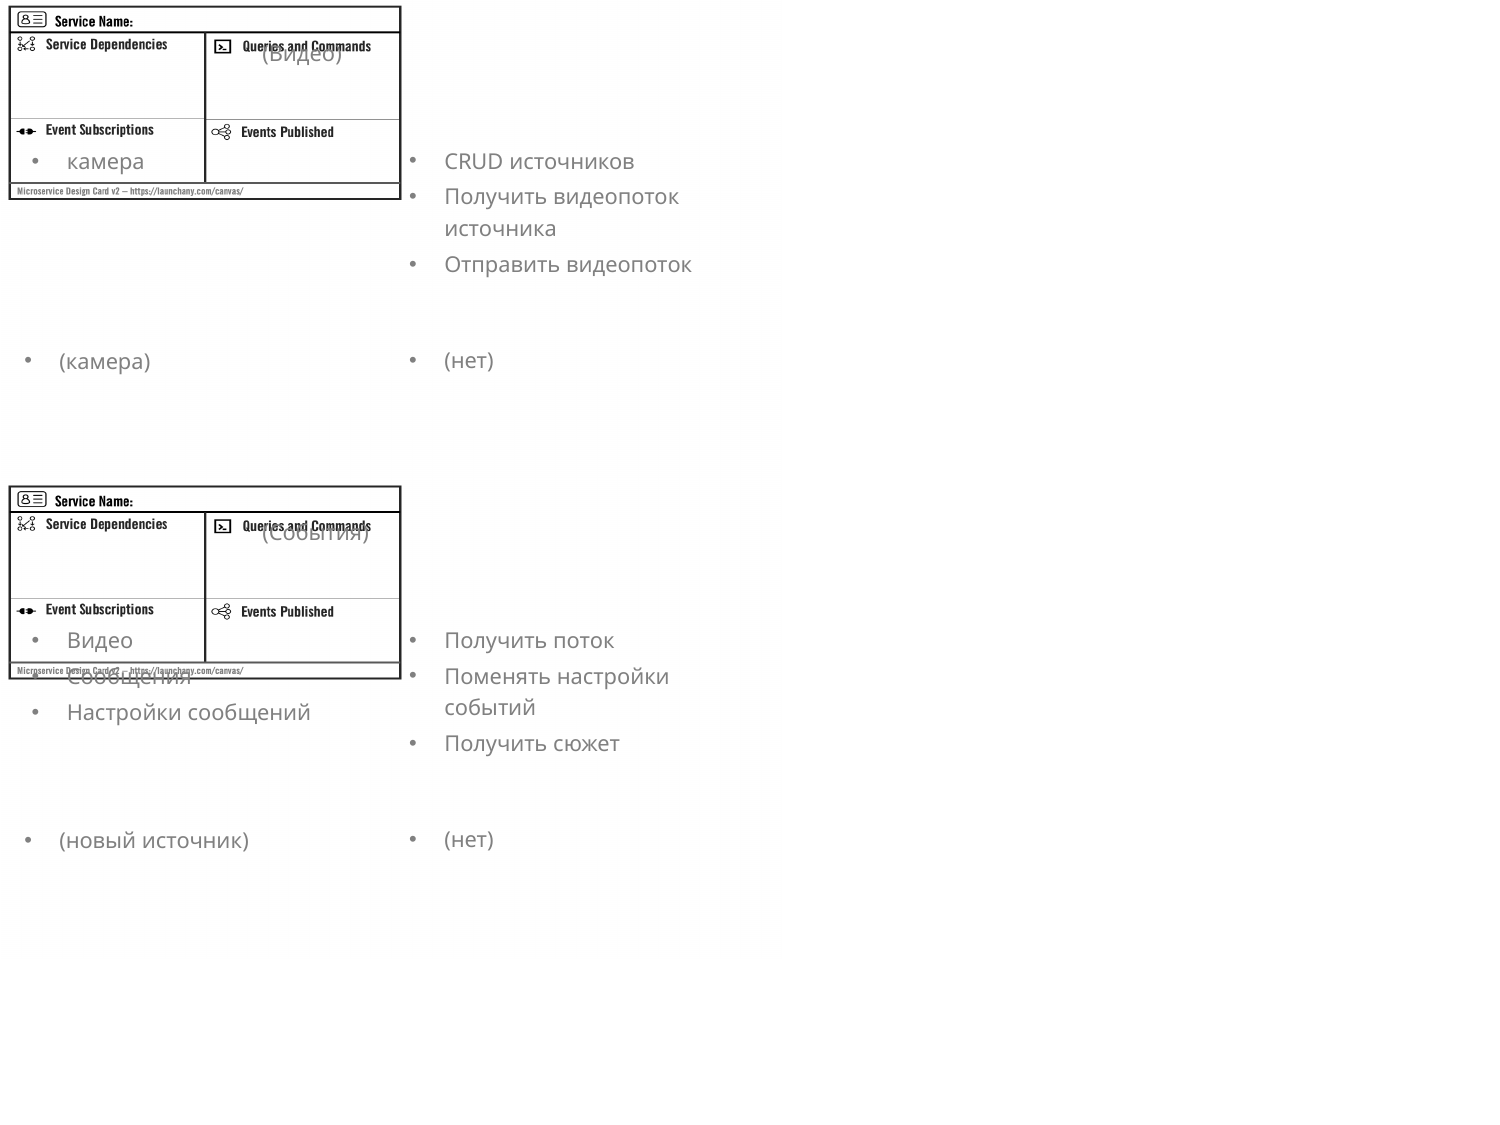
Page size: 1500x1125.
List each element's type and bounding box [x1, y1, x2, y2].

picture [1, 0, 783, 959]
